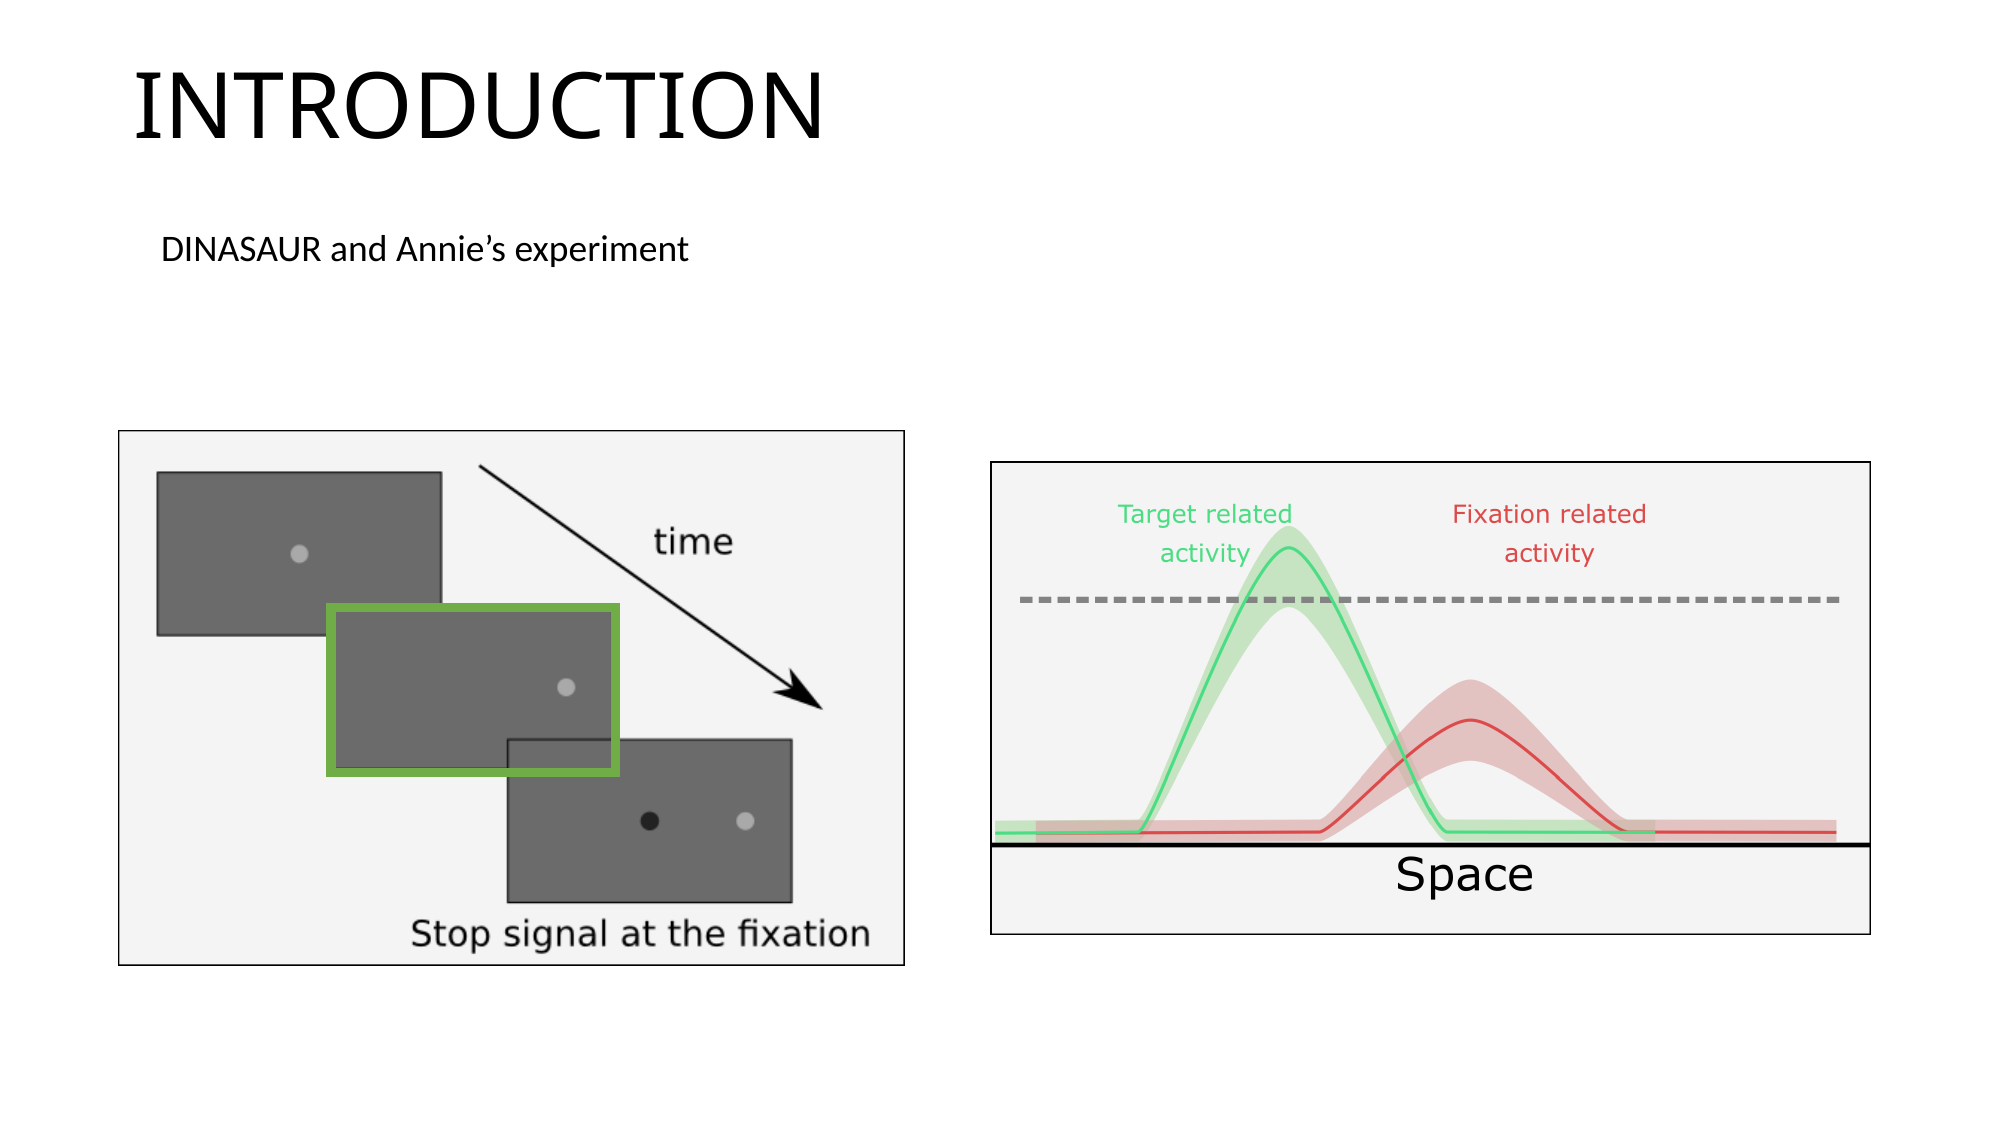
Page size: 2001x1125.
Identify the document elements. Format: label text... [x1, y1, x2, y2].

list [118, 430, 905, 967]
picture [990, 461, 1871, 935]
text_box INTRODUCTION [118, 0, 1844, 218]
text_box DINASAUR and Annie’s experiment [146, 218, 705, 277]
